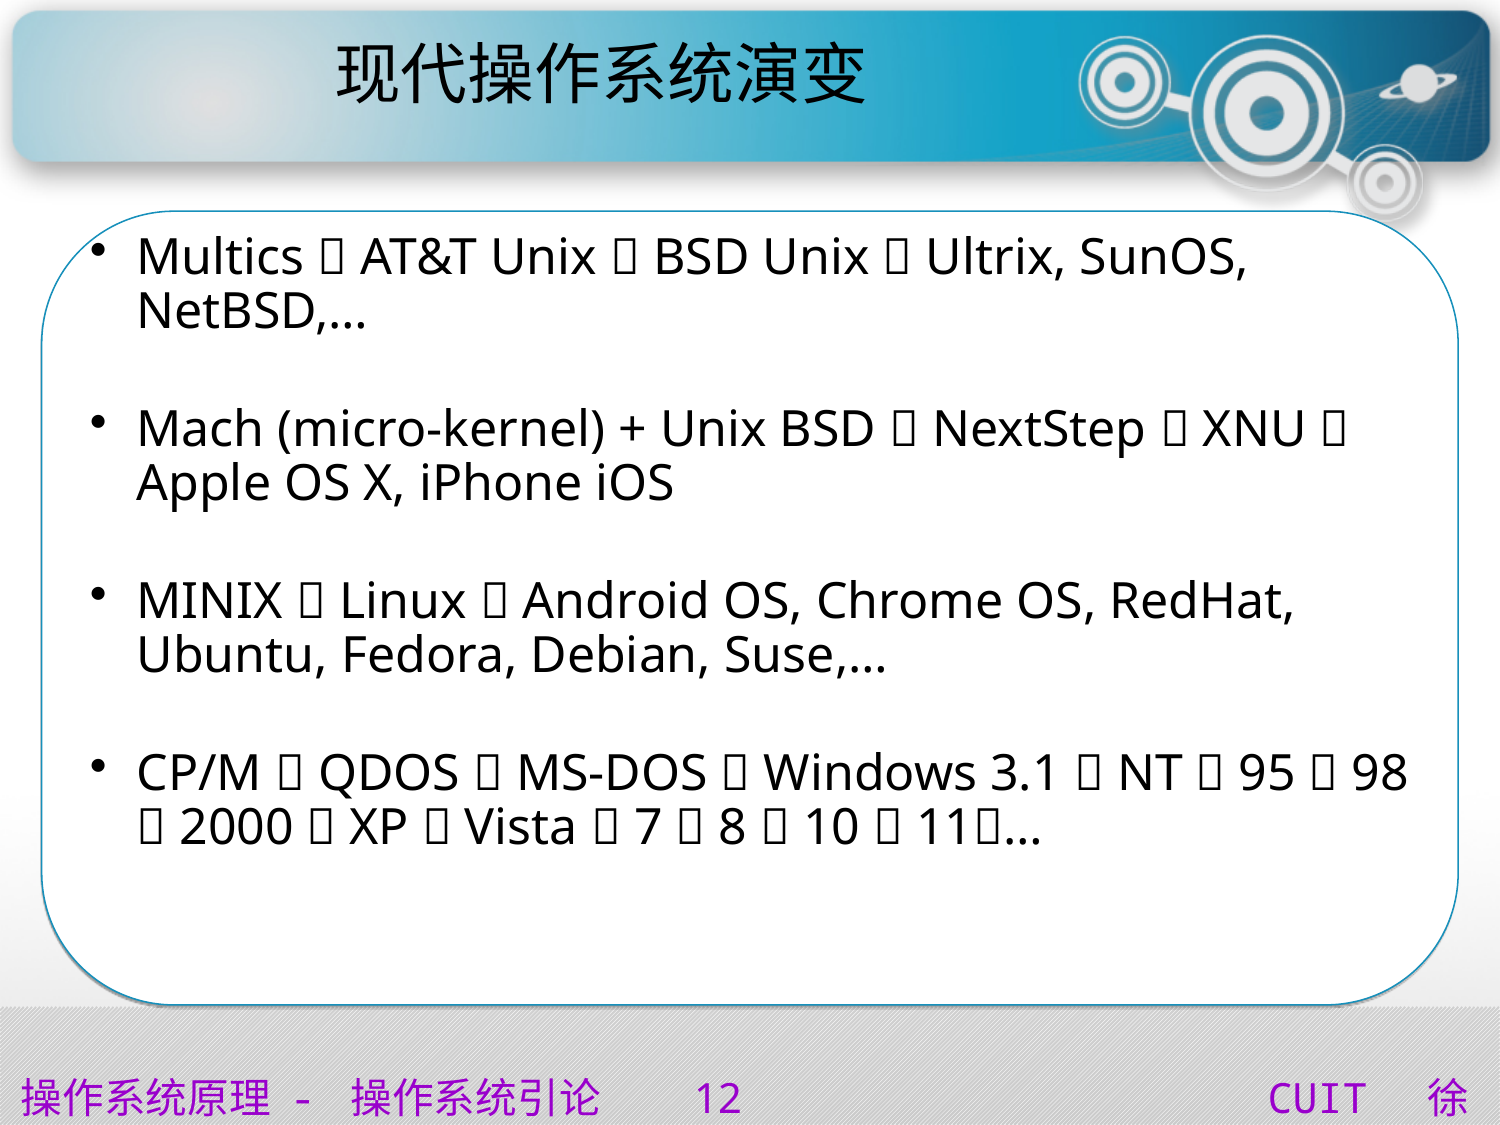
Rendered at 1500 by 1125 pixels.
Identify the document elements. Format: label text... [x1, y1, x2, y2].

picture [0, 0, 1500, 1006]
title 现代操作系统演变 [75, 24, 1128, 212]
list Multics  AT&T Unix  BSD Unix  Ultrix, SunOS, NetBSD,… Mach (micro-kernel) + Unix BSD  NextStep  XNU  Apple OS X, iPhone iOS MINIX  Linux  Android OS, Chrome OS, RedHat, Ubuntu, Fedora, Debian, Suse,… CP/M  QDOS  MS-DOS  Windows 3.1  NT  95  98  2000  XP  Vista  7  8  10  11… [75, 224, 1425, 1005]
